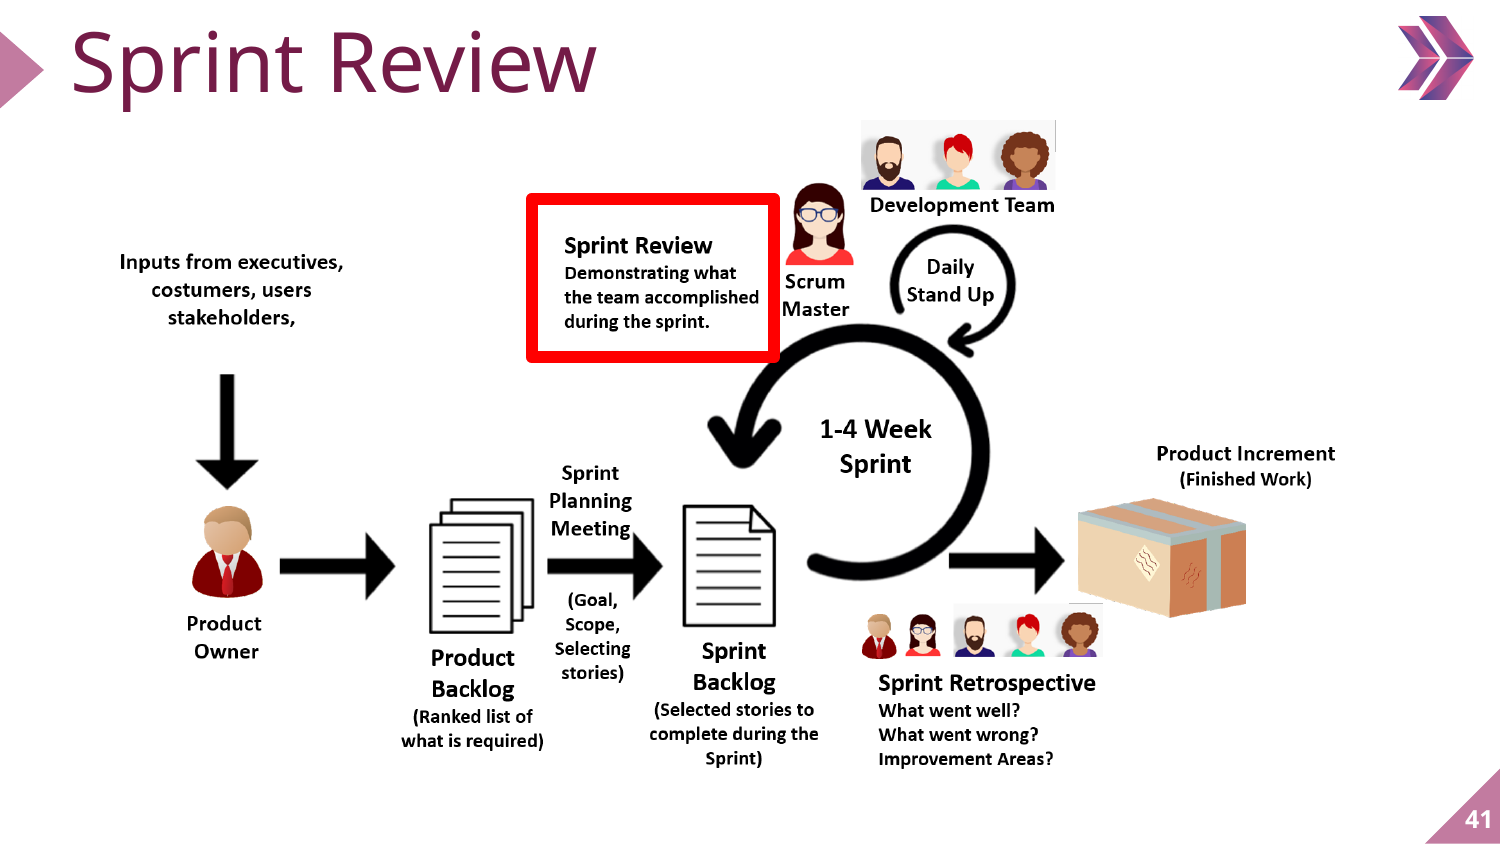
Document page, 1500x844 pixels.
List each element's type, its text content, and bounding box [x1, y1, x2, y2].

text_box Sprint Review [70, 28, 1121, 132]
picture [105, 120, 1356, 783]
picture [1398, 16, 1474, 100]
slide_number 41 [1418, 760, 1494, 838]
